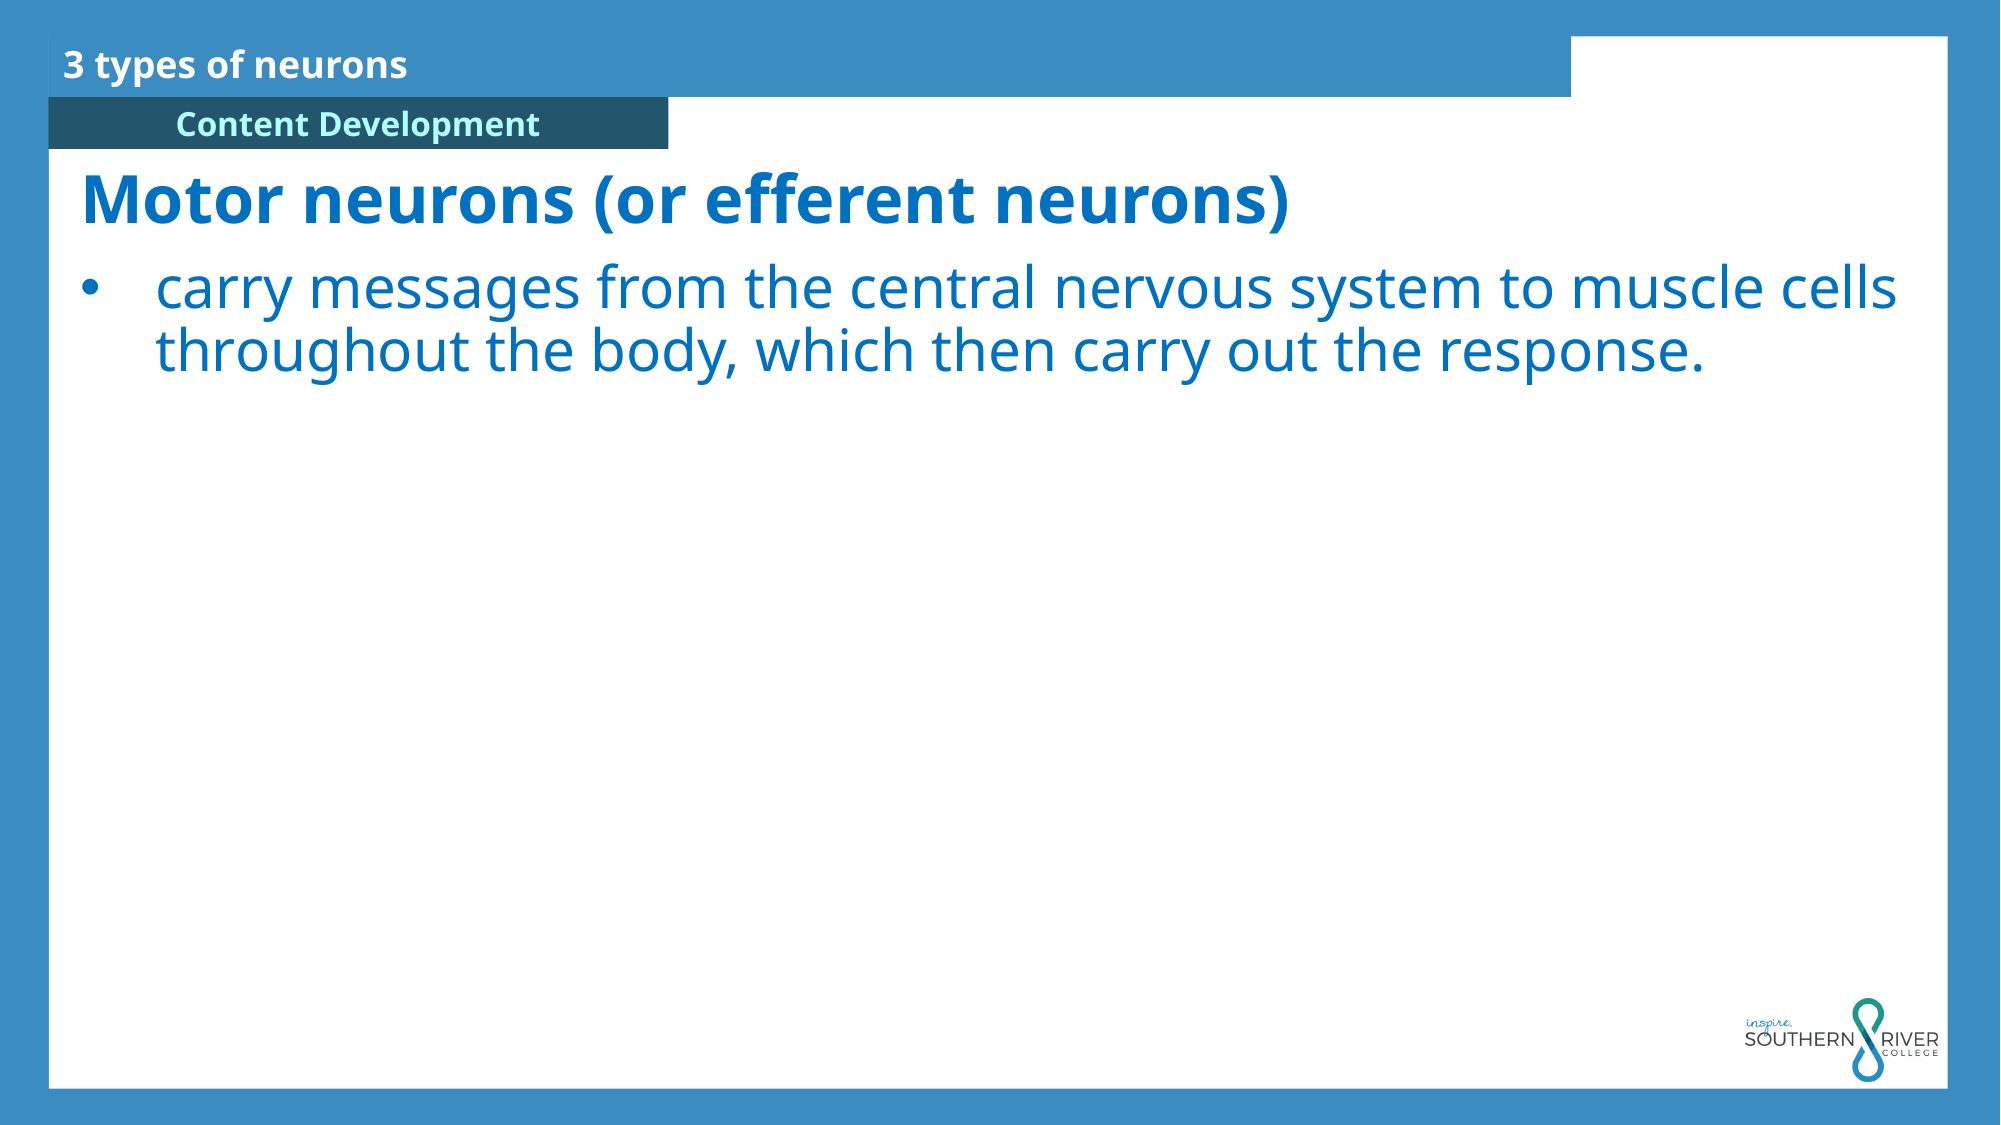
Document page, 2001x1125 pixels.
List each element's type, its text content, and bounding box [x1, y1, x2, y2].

list Motor neurons (or efferent neurons) carry messages from the central nervous system to muscle cells throughout the body, which then carry out the response. [65, 158, 1959, 1092]
list 3 types of neurons [48, 35, 1572, 97]
